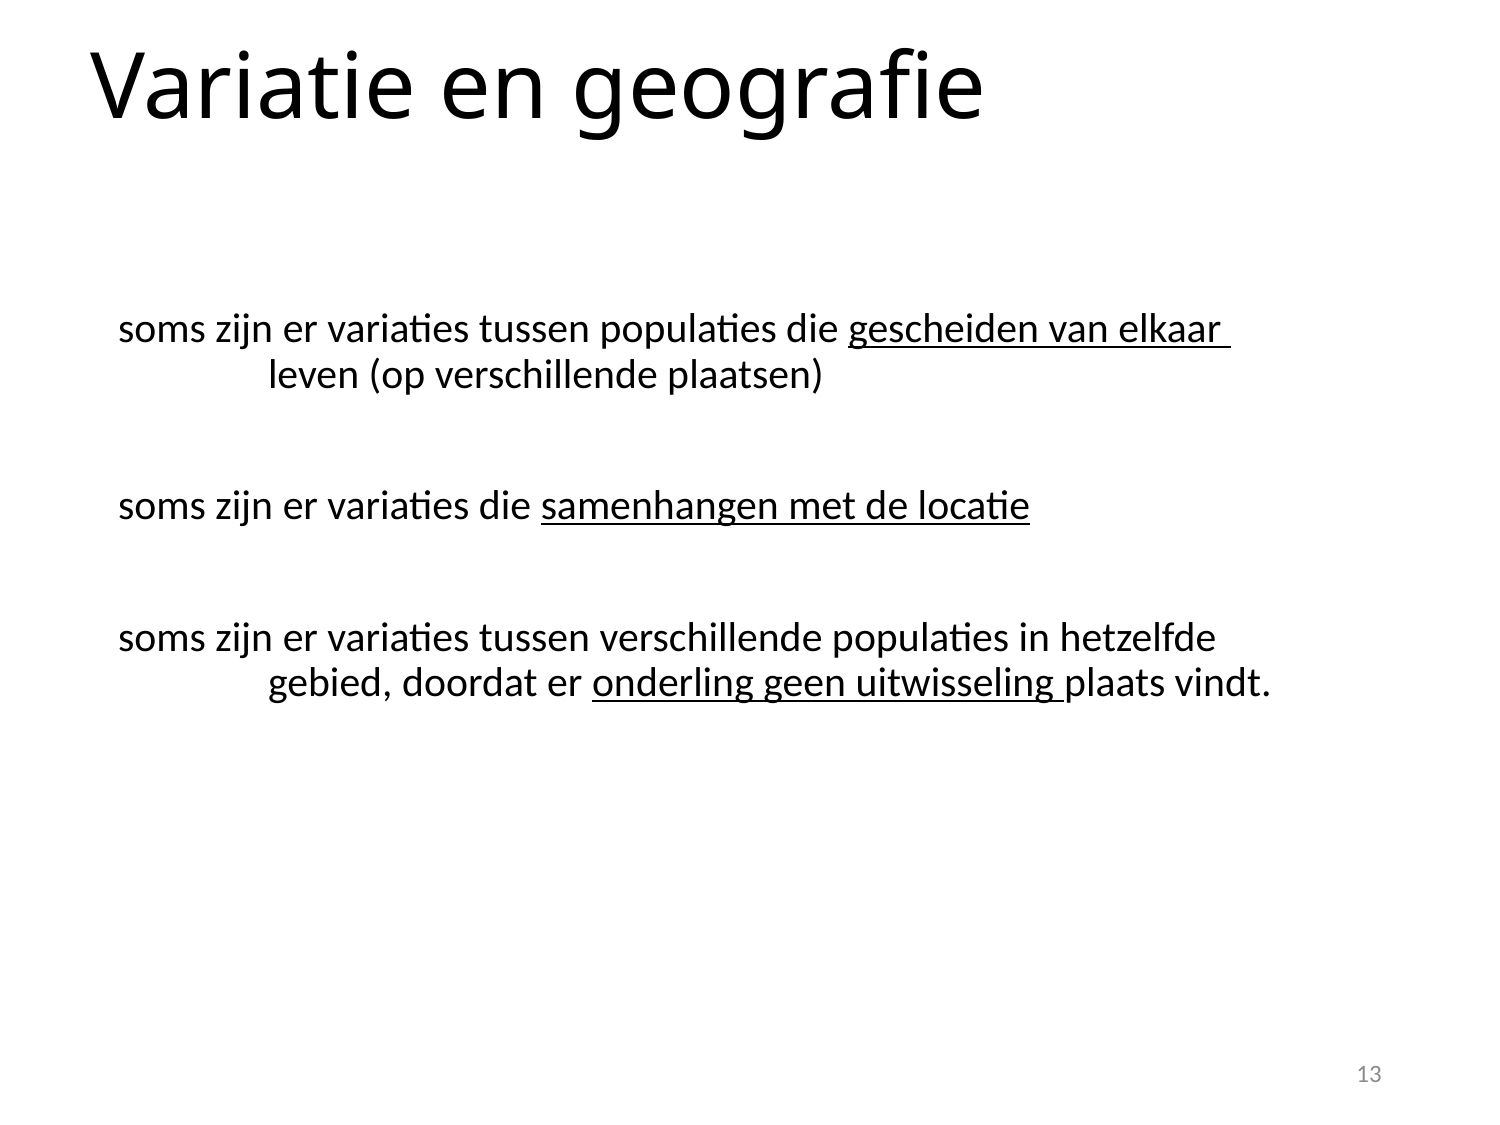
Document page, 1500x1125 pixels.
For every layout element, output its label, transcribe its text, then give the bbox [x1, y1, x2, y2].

list soms zijn er variaties tussen populaties die gescheiden van elkaar leven (op verschillende plaatsen) soms zijn er variaties die samenhangen met de locatie soms zijn er variaties tussen verschillende populaties in hetzelfde gebied, doordat er onderling geen uitwisseling plaats vindt. [103, 299, 1463, 1014]
slide_number 13 [1059, 1042, 1397, 1103]
title Variatie en geografie [75, 0, 1425, 183]
